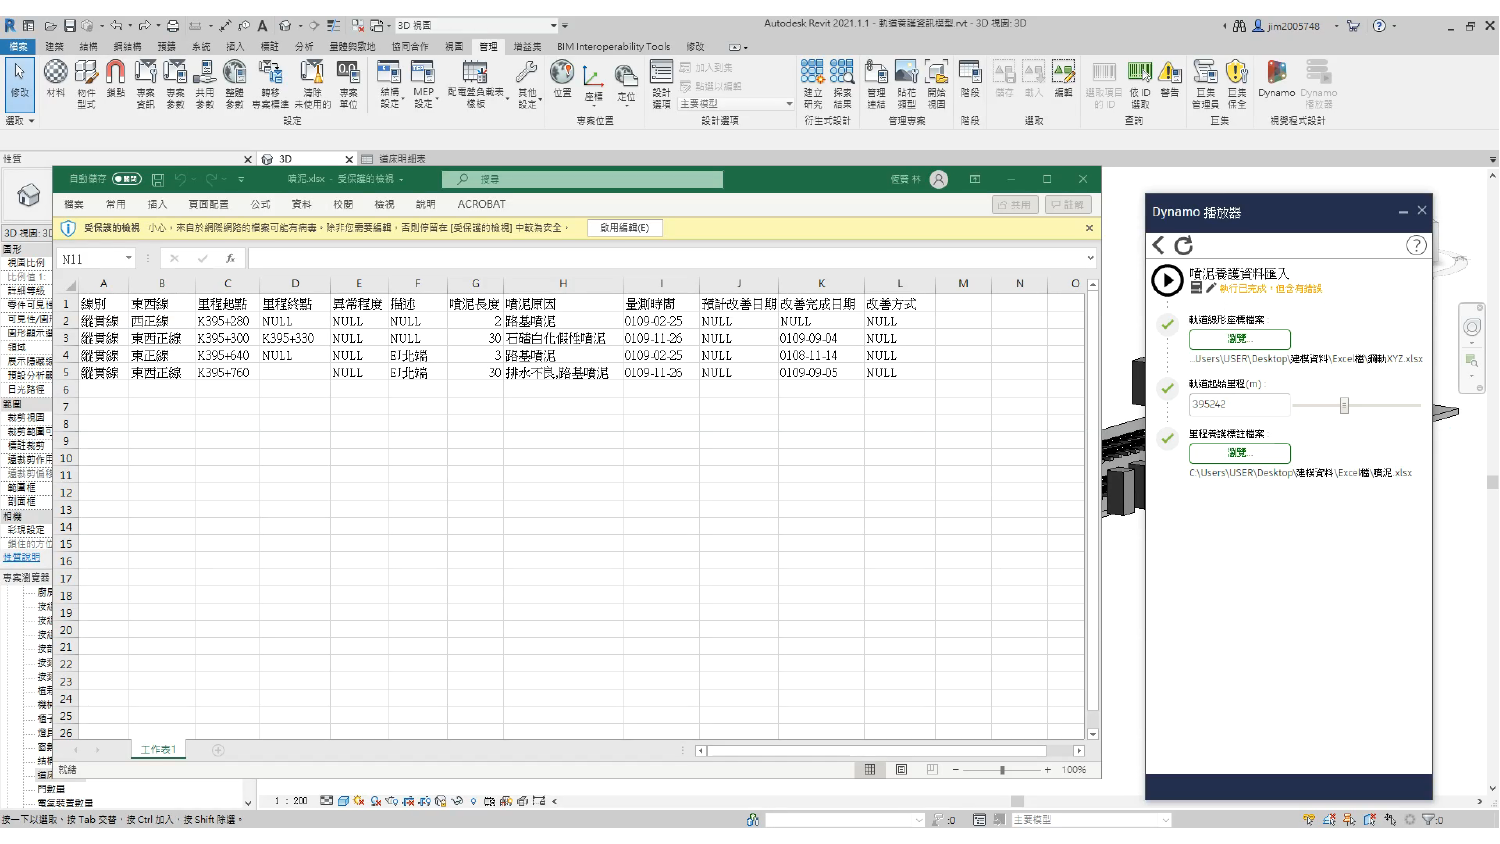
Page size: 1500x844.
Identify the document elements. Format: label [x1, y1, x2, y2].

text_box [0, 15, 1500, 829]
